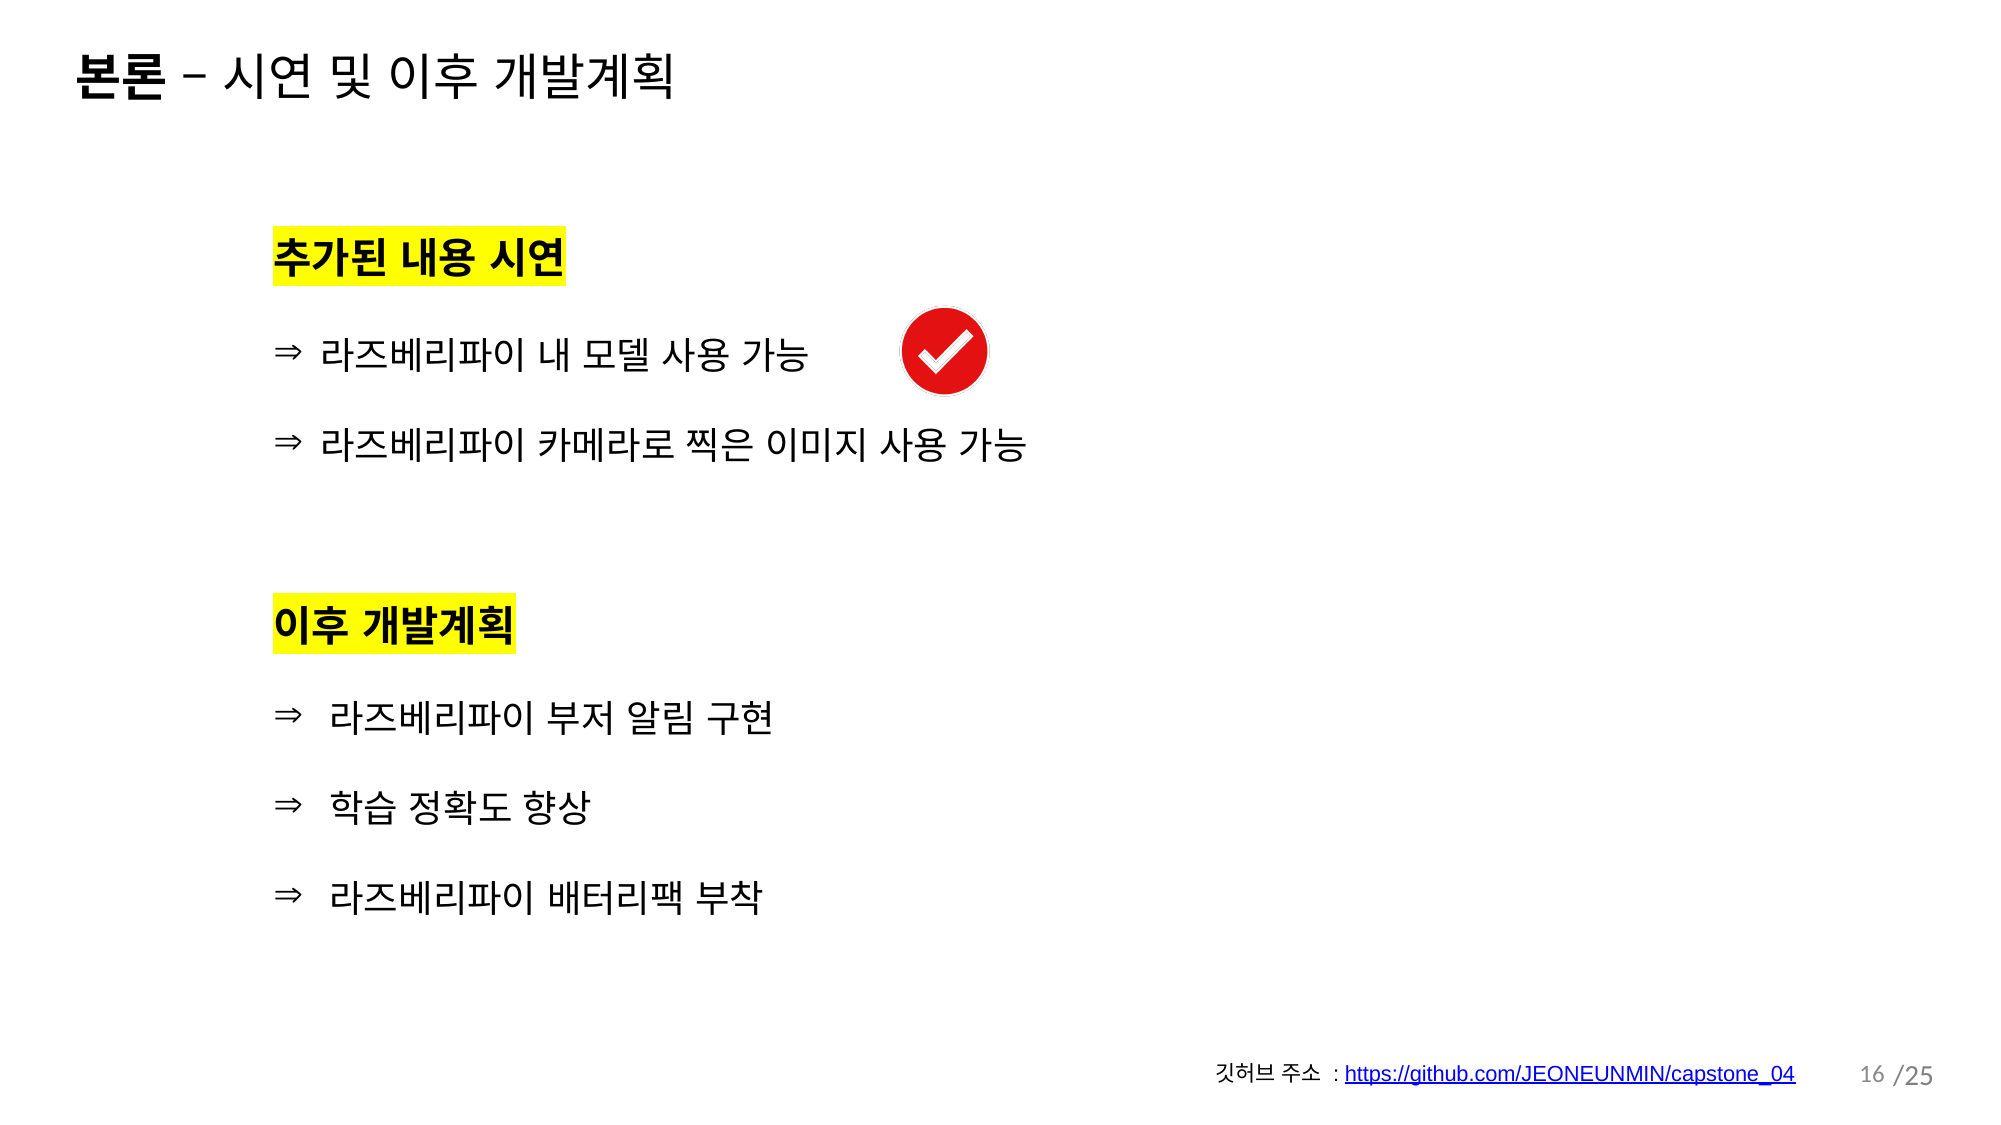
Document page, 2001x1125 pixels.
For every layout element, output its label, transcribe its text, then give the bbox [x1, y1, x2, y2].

picture [888, 295, 1001, 408]
text_box 깃허브 주소 : https://github.com/JEONEUNMIN/capstone_04 [1201, 1051, 1848, 1093]
text_box 본론 – 시연 및 이후 개발계획 [60, 38, 693, 114]
text_box 추가된 내용 시연 라즈베리파이 내 모델 사용 가능 라즈베리파이 카메라로 찍은 이미지 사용 가능 [258, 224, 1285, 475]
slide_number 16 [1433, 1042, 1900, 1103]
text_box 이후 개발계획 라즈베리파이 부저 알림 구현 학습 정확도 향상 라즈베리파이 배터리팩 부착 [258, 592, 952, 928]
